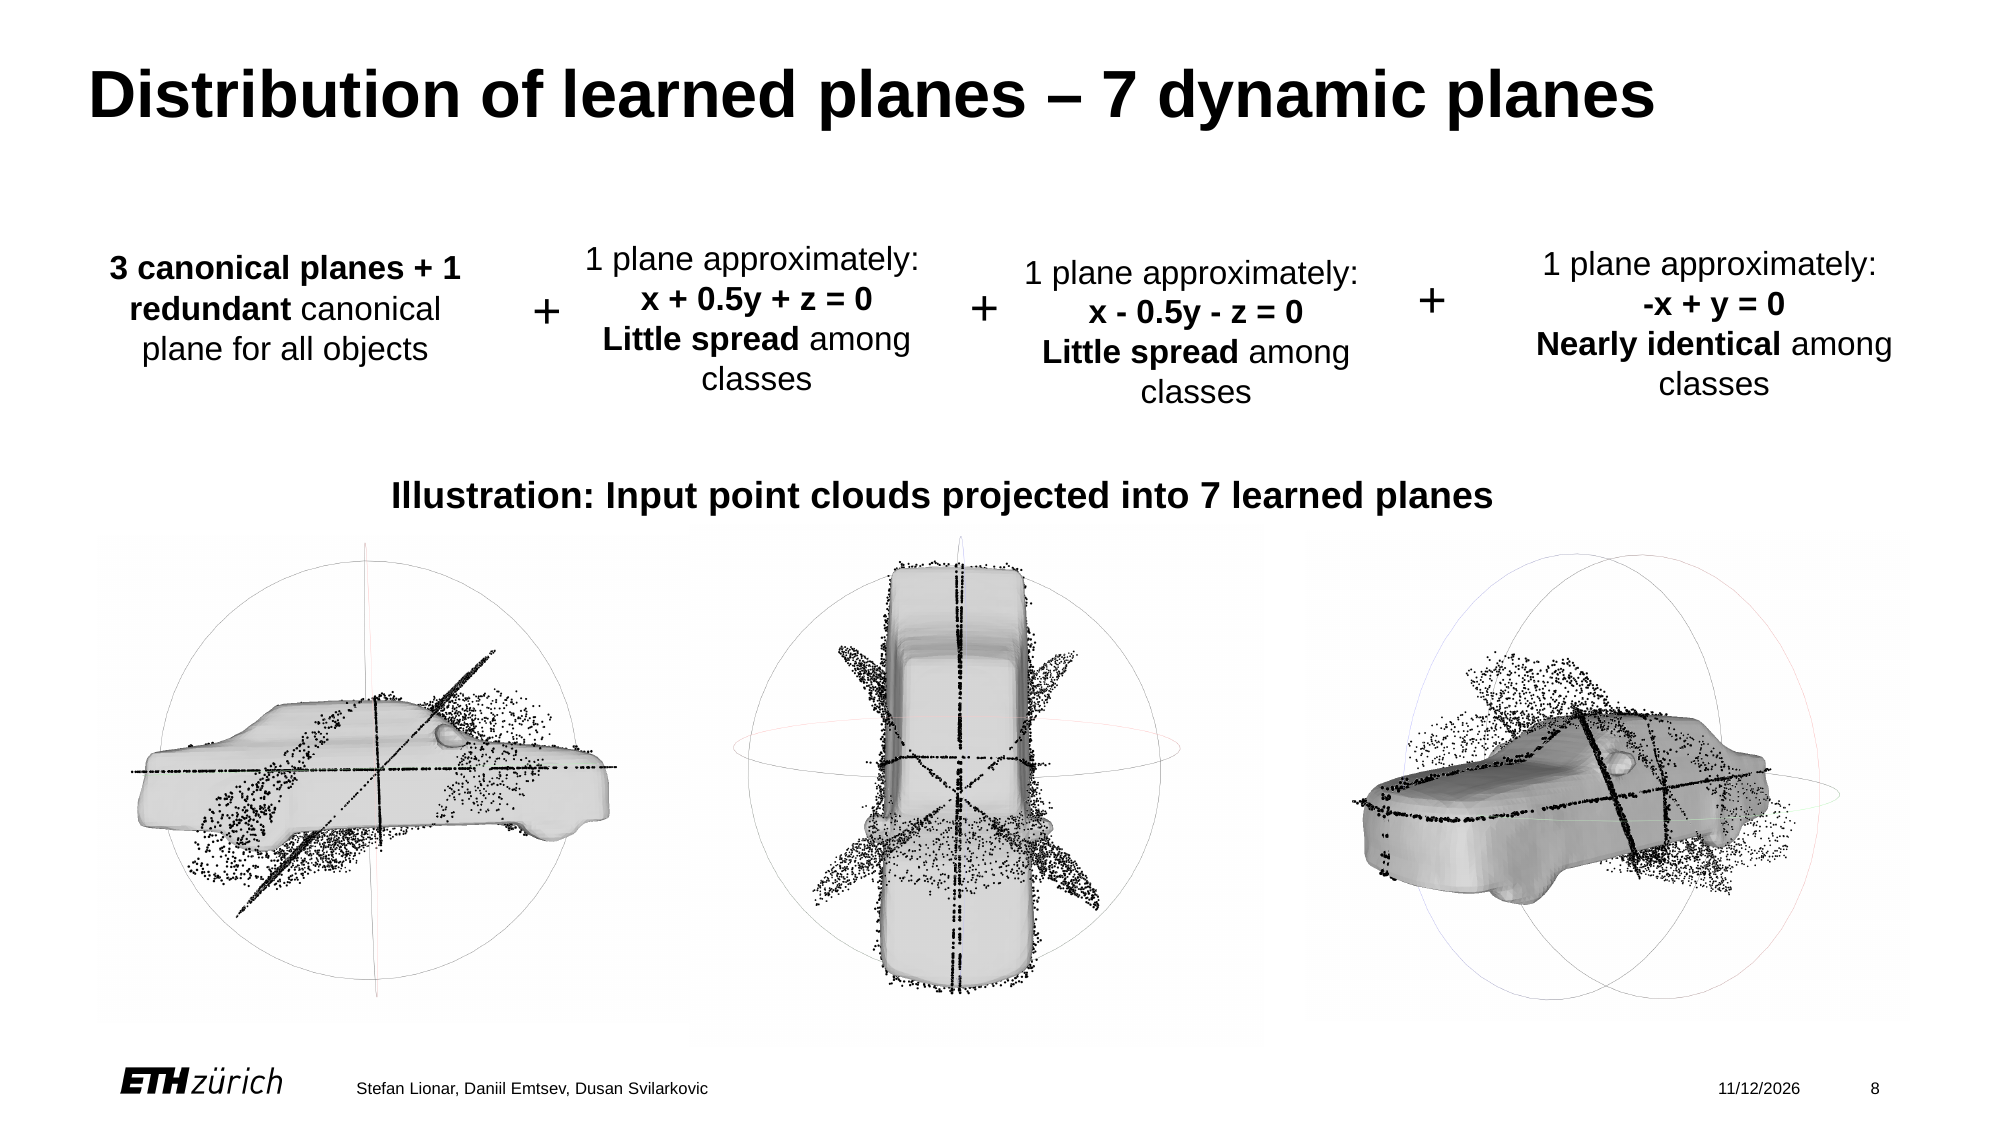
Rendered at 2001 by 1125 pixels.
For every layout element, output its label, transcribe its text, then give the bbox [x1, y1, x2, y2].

text_box 3 canonical planes + 1 redundant canonical plane for all objects [85, 231, 486, 435]
text_box Illustration: Input point clouds projected into 7 learned planes [376, 463, 1550, 524]
text_box 1 plane approximately: x - 0.5y - z = 0 Little spread among classes [996, 235, 1397, 382]
text_box Stefan Lionar, Daniil Emtsev, Dusan Svilarkovic [356, 1069, 1242, 1106]
text_box 1 plane approximately: x + 0.5y + z = 0 Little spread among classes [551, 222, 963, 368]
text_box + [944, 260, 1026, 355]
text_box 8 [1827, 1069, 1880, 1106]
text_box 5/27/2020 [1718, 1069, 1819, 1106]
picture [1304, 530, 1910, 1022]
text_box Distribution of learned planes – 7 dynamic planes [68, 40, 1932, 166]
text_box 1 plane approximately: -x + y = 0 Nearly identical among classes [1514, 227, 1915, 373]
picture [120, 1067, 282, 1094]
text_box + [1391, 252, 1473, 347]
text_box + [506, 263, 588, 358]
picture [96, 523, 1264, 1047]
text_box [232, 312, 769, 534]
